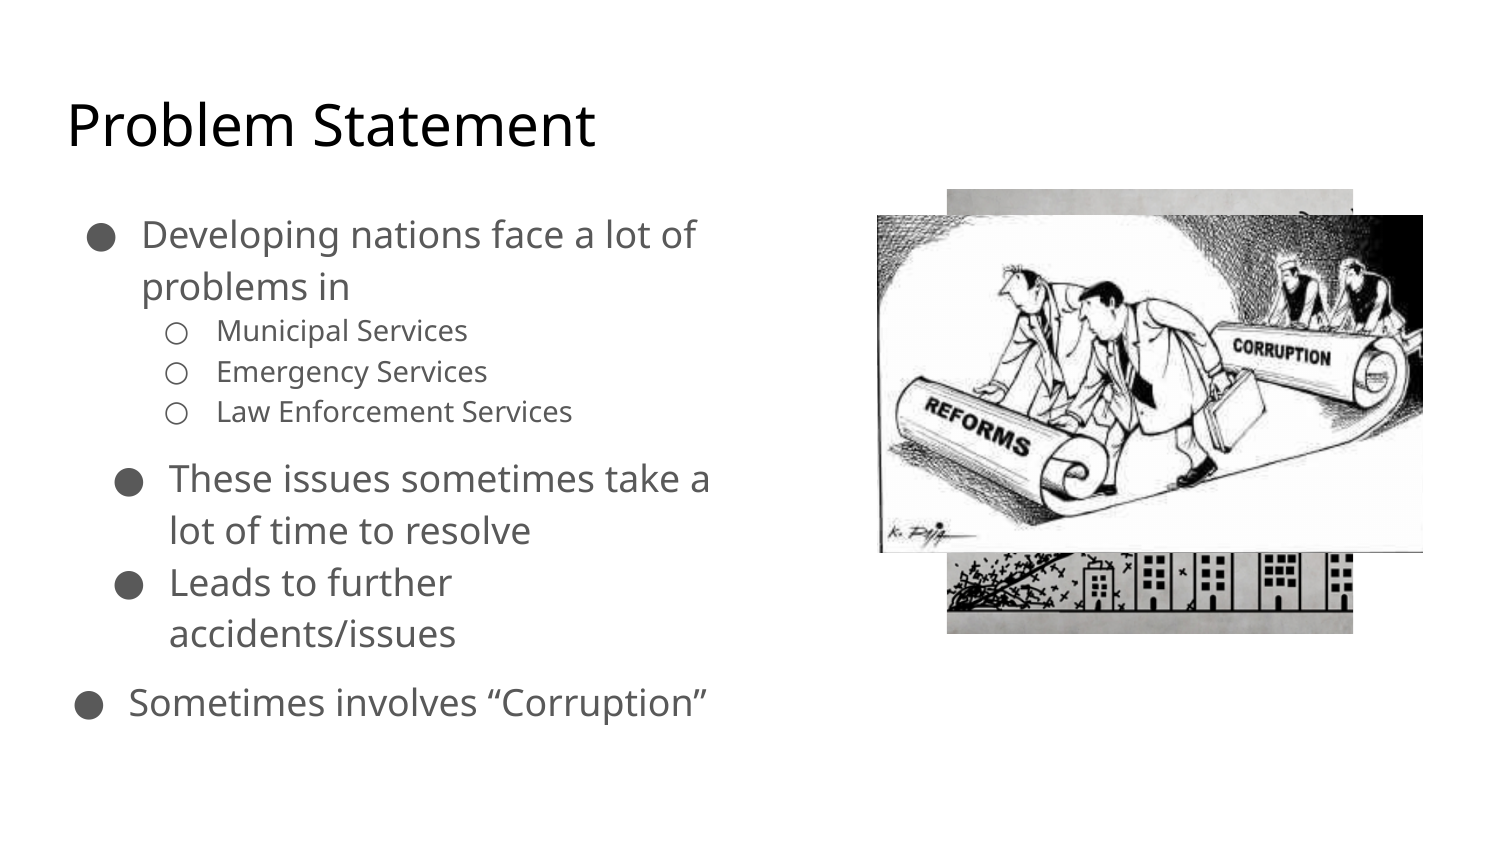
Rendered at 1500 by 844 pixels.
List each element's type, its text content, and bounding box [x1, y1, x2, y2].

list Developing nations face a lot of problems in Municipal Services Emergency Services Law Enforcement Services [51, 189, 750, 434]
picture [877, 188, 1423, 634]
text_box These issues sometimes take a lot of time to resolve Leads to further accidents/issues [78, 433, 732, 657]
title Problem Statement [51, 72, 1449, 167]
text_box Sometimes involves “Corruption” [38, 657, 763, 781]
